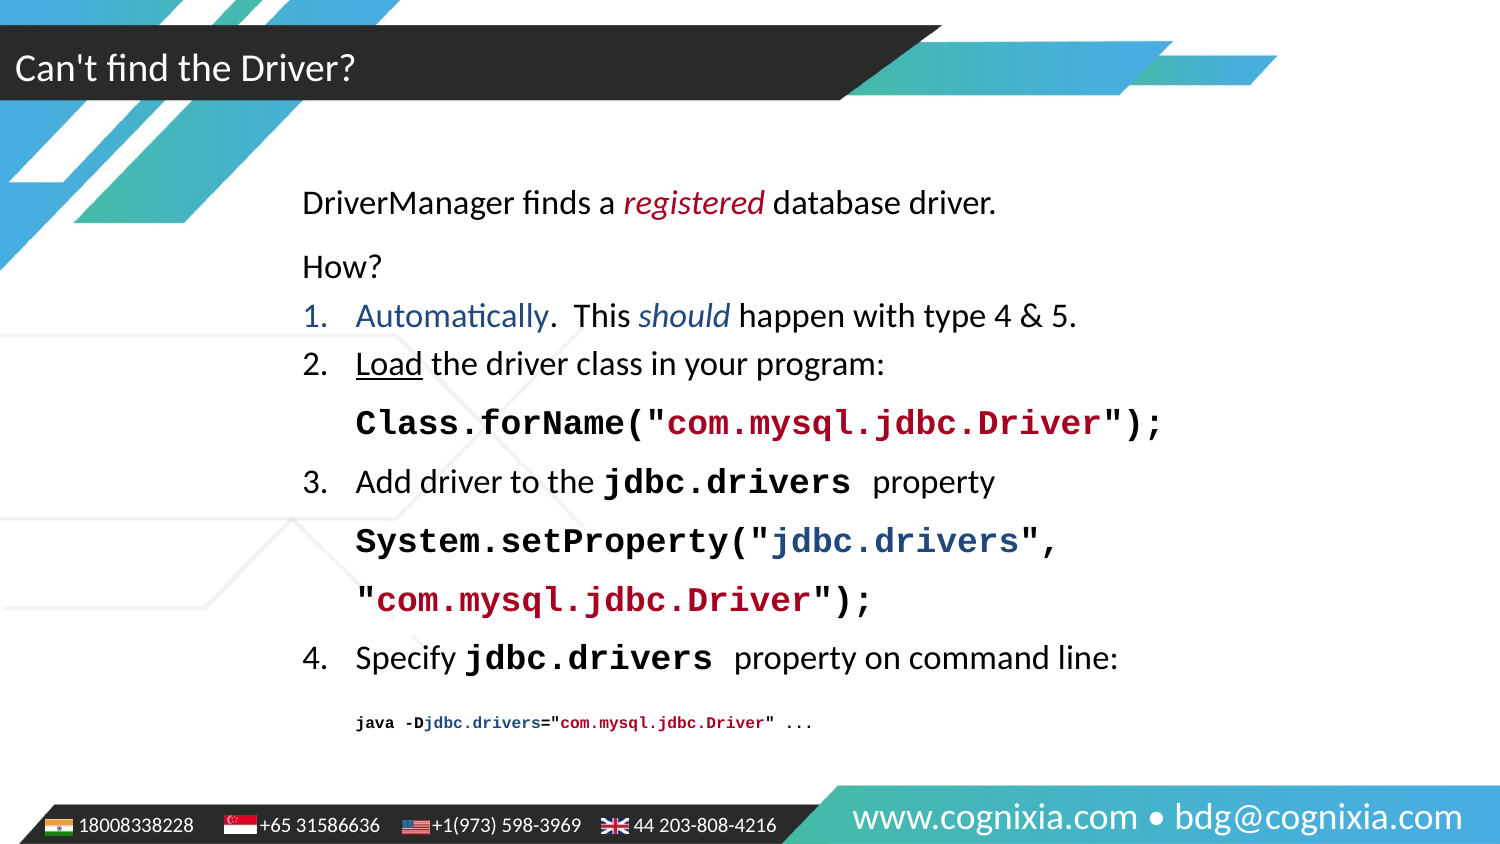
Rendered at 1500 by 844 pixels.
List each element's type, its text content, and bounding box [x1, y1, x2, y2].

list DriverManager finds a registered database driver. How? Automatically. This should happen with type 4 & 5. Load the driver class in your program: Class.forName("com.mysql.jdbc.Driver"); Add driver to the jdbc.drivers property System.setProperty("jdbc.drivers", "com.mysql.jdbc.Driver"); Specify jdbc.drivers property on command line: java -Djdbc.drivers="com.mysql.jdbc.Driver" ... [287, 172, 1250, 747]
title Can't find the Driver? [0, 33, 1000, 97]
picture [0, 0, 1500, 844]
